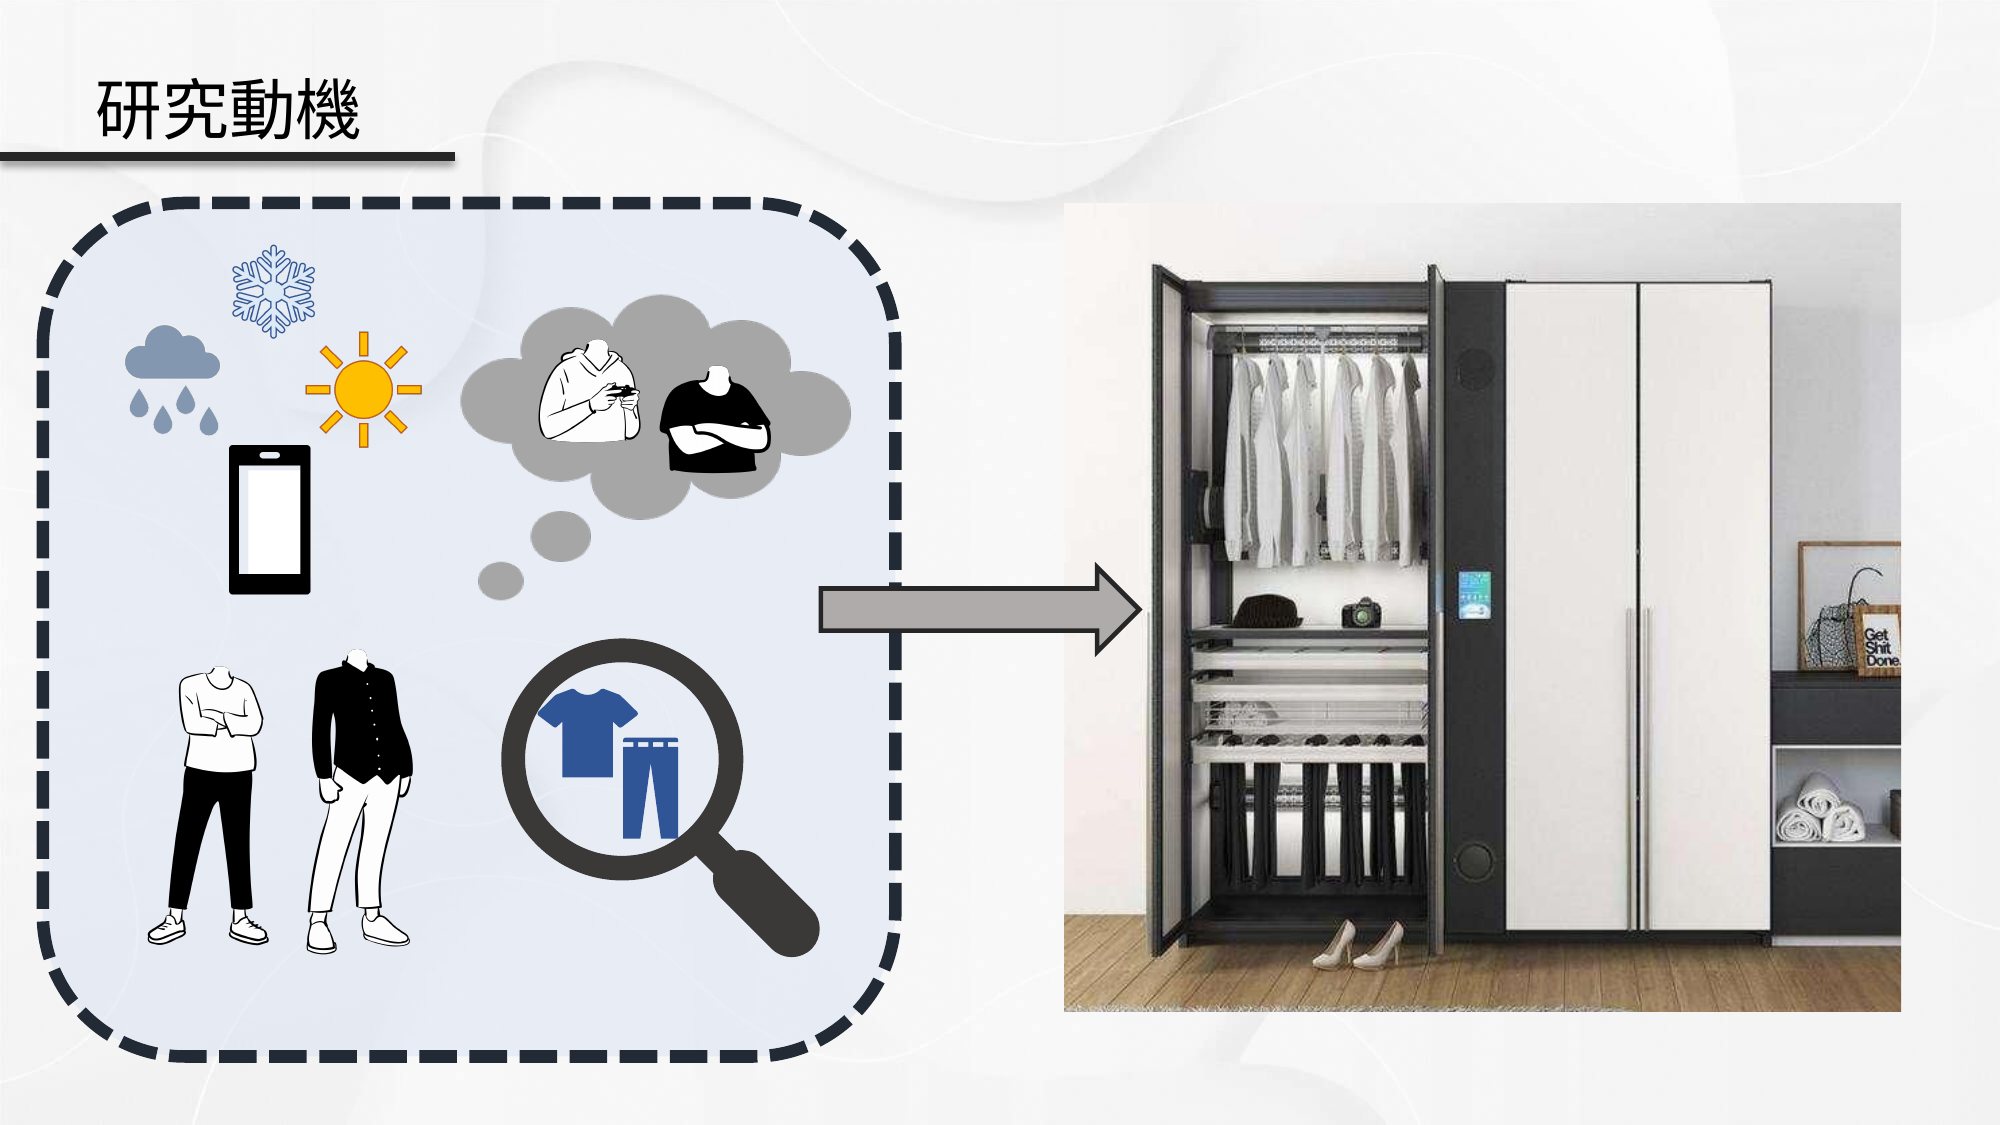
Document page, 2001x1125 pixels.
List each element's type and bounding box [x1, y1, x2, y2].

text_box [416, 244, 896, 651]
picture [0, 0, 2000, 1125]
text_box [124, 226, 426, 601]
text_box [144, 645, 417, 958]
text_box [501, 638, 820, 958]
